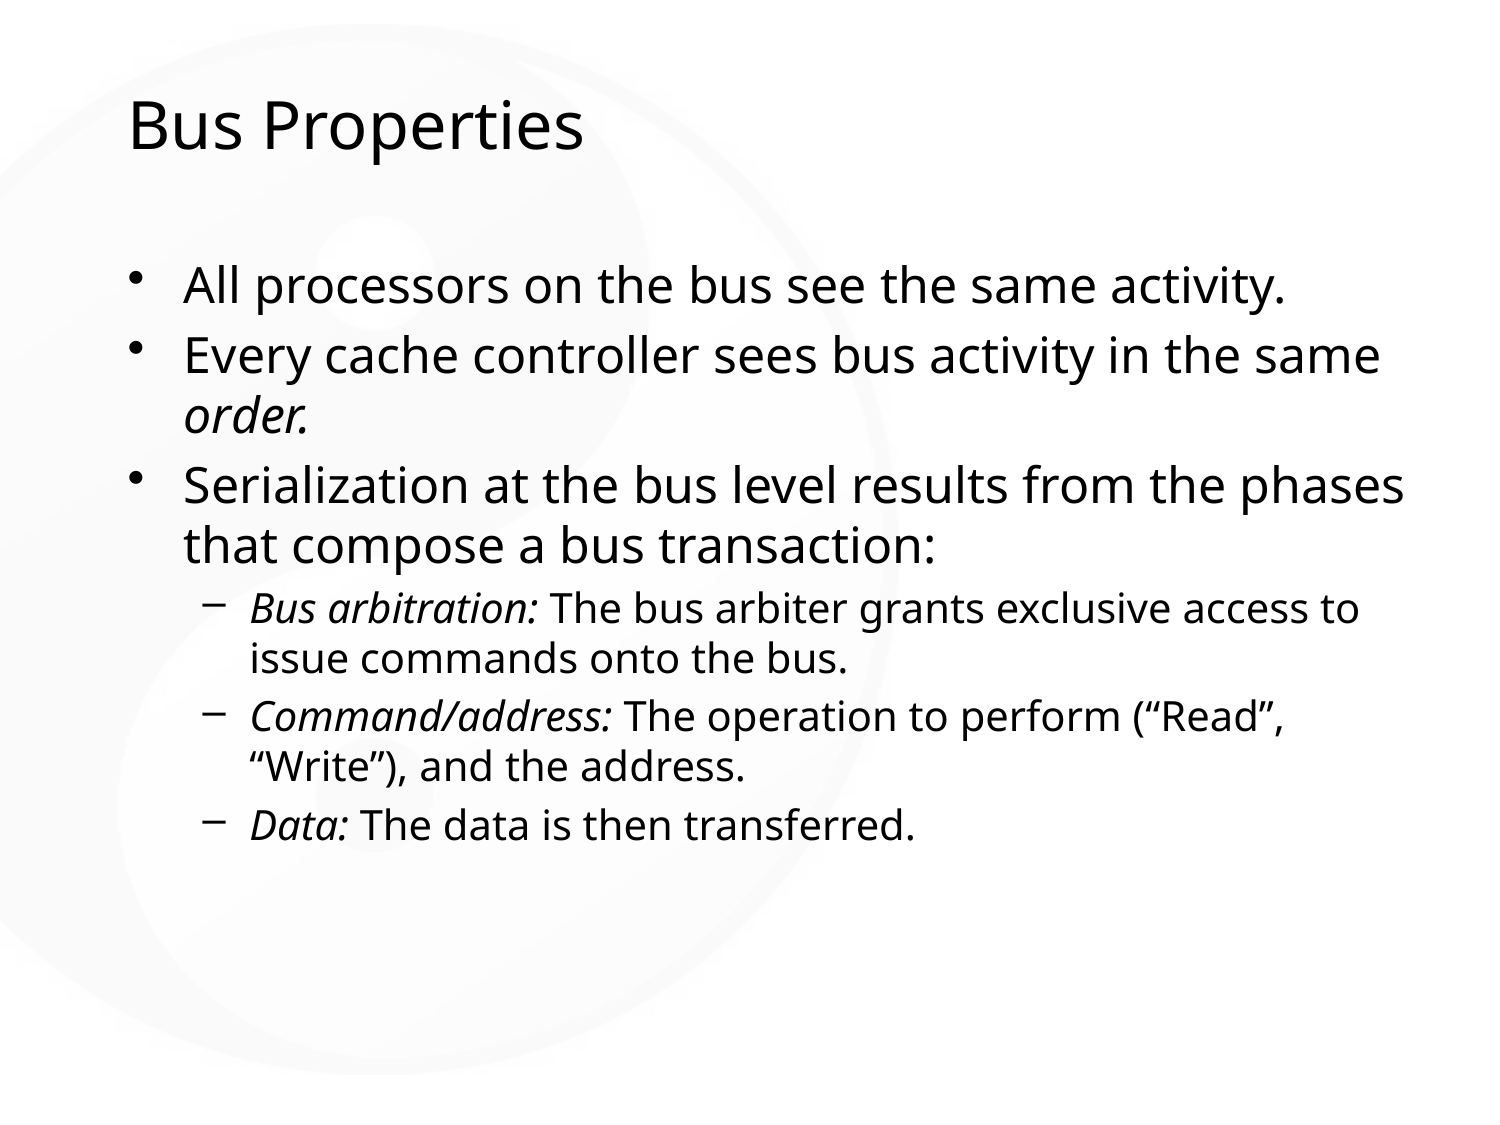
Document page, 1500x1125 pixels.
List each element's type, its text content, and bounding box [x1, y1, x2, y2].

title Bus Properties [112, 60, 1388, 186]
list All processors on the bus see the same activity. Every cache controller sees bus activity in the same order. Serialization at the bus level results from the phases that compose a bus transaction: Bus arbitration: The bus arbiter grants exclusive access to issue commands onto the bus. Command/address: The operation to perform (“Read”, “Write”), and the address. Data: The data is then transferred. [112, 245, 1425, 1038]
